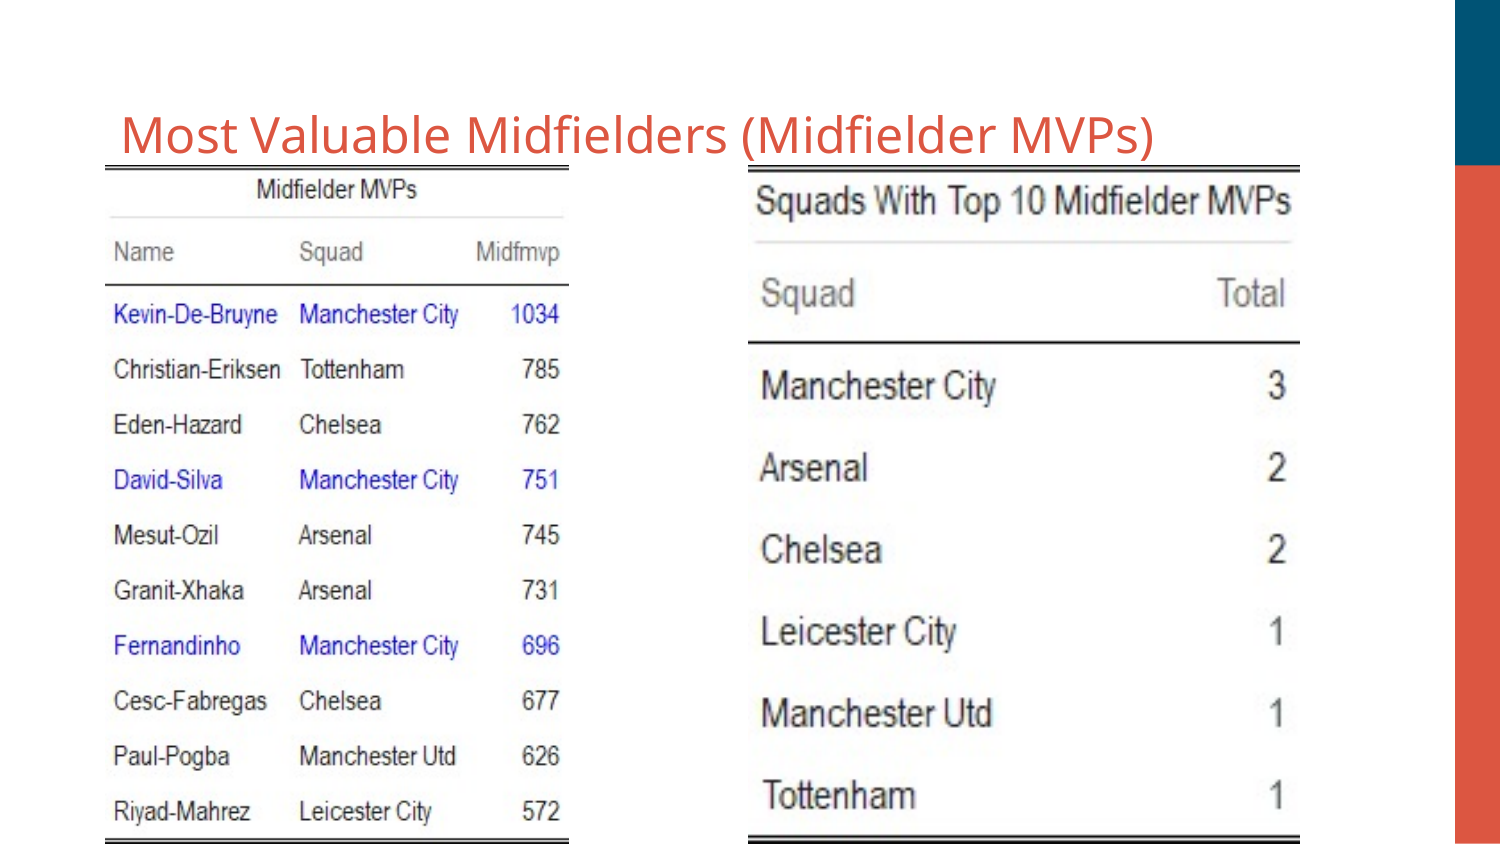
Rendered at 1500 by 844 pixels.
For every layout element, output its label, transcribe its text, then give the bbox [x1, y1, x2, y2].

picture [105, 165, 569, 844]
title Most Valuable Midfielders (Midfielder MVPs) [105, 101, 1429, 166]
picture [748, 165, 1301, 844]
